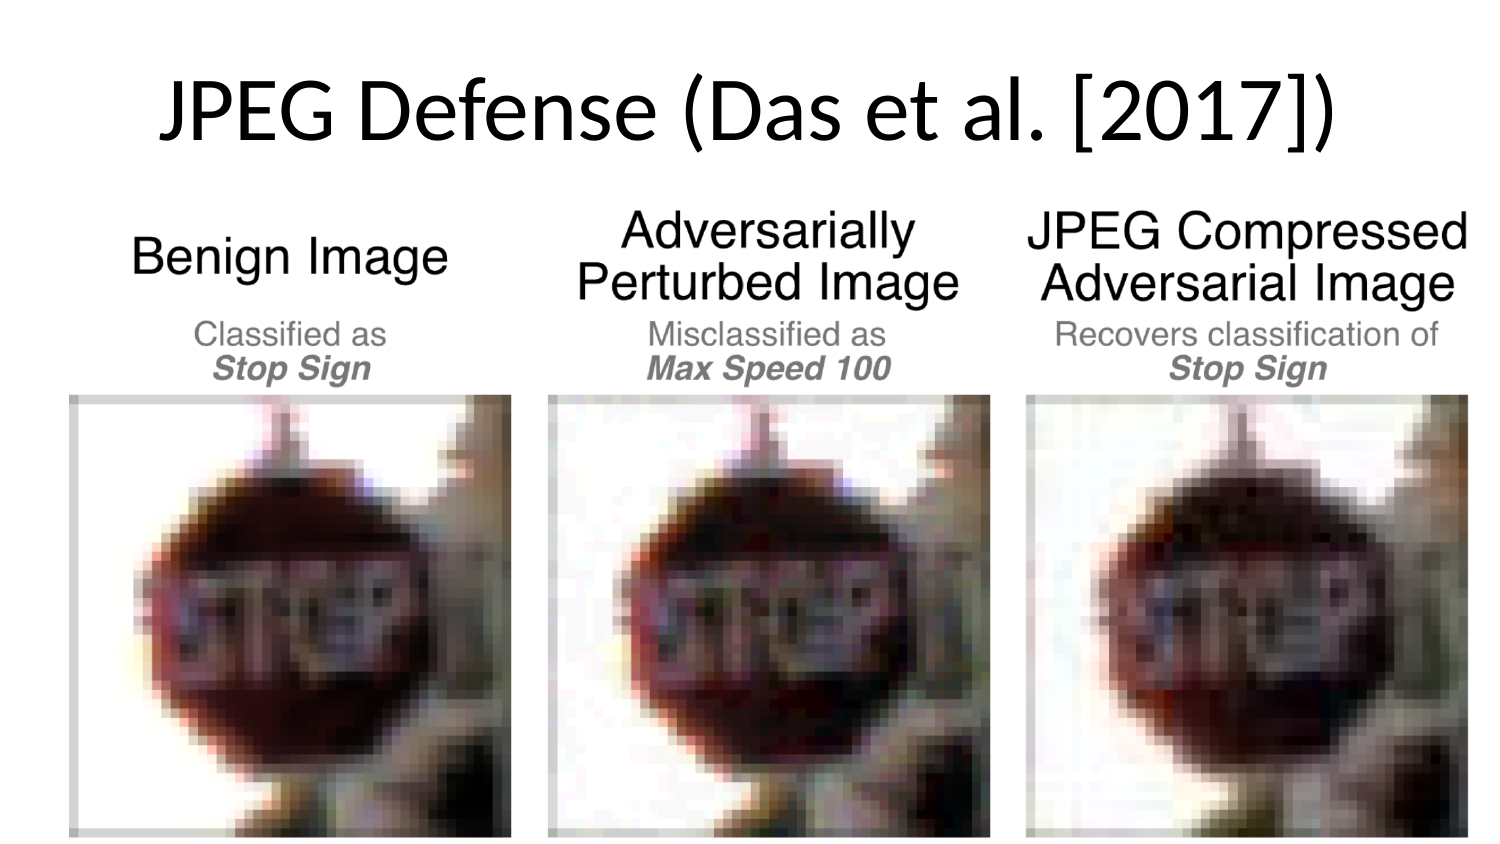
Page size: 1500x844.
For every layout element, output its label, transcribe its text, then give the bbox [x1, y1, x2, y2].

picture [63, 208, 1477, 844]
title JPEG Defense (Das et al. [2017]) [75, 33, 1425, 175]
